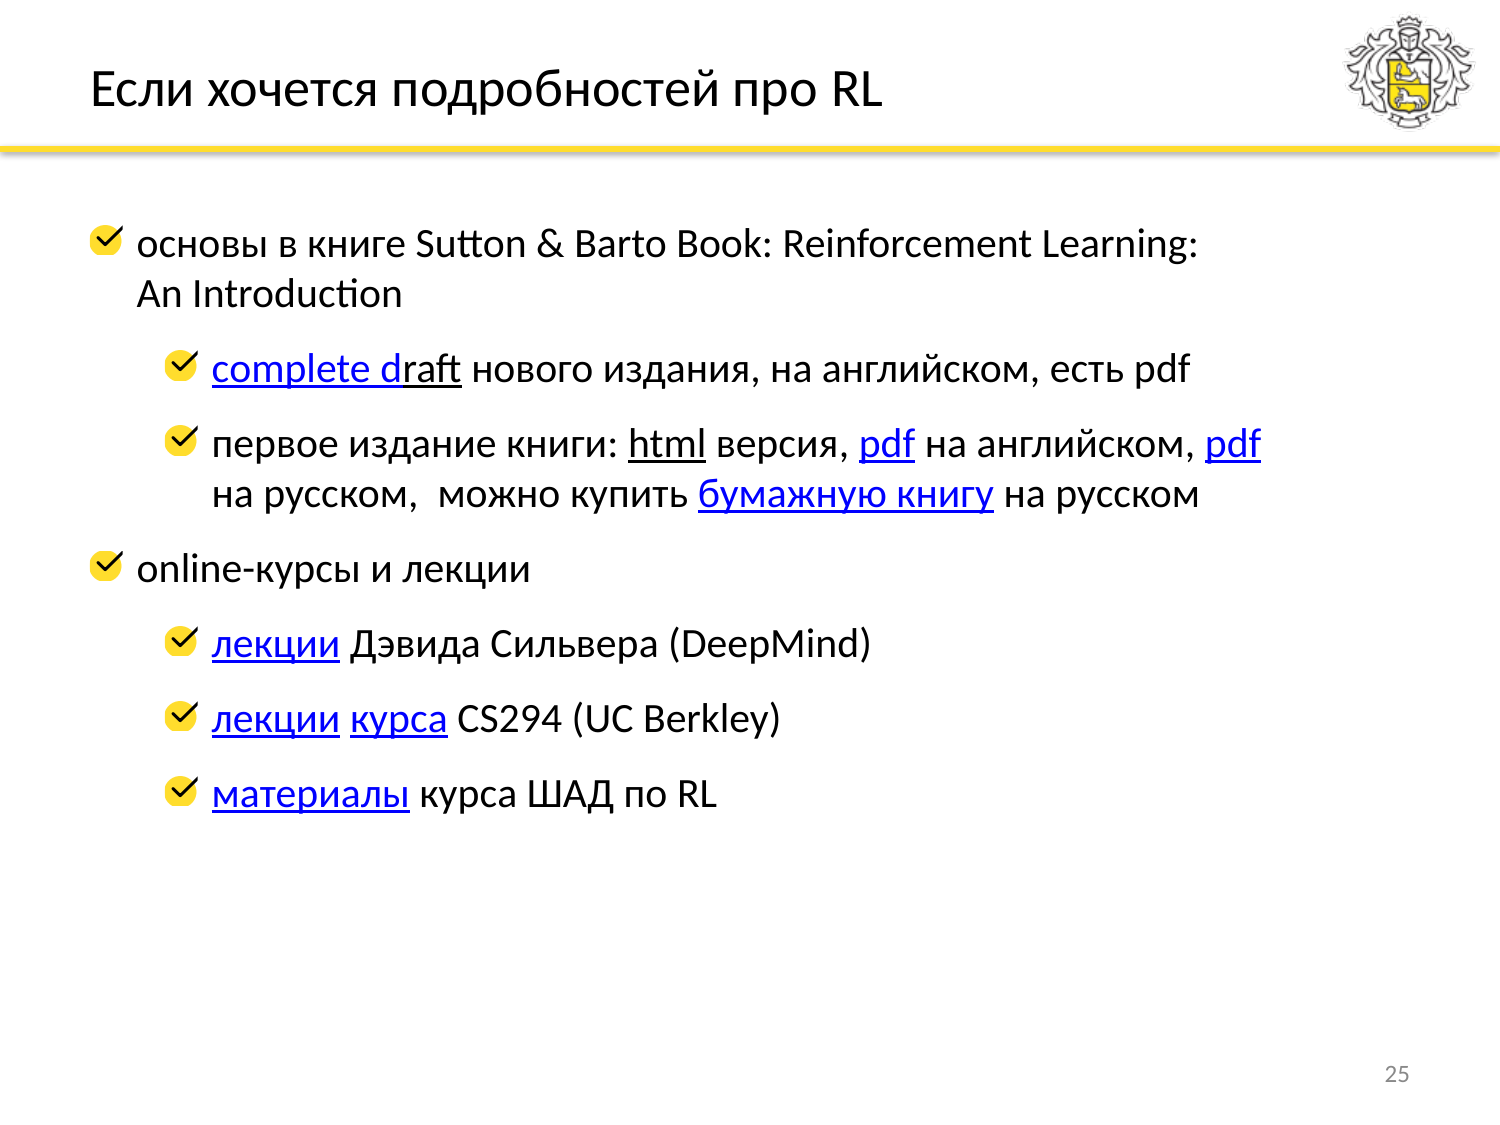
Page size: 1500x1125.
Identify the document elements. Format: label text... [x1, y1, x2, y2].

text_box основы в книге Sutton & Barto Book: Reinforcement Learning: An Introduction complete draft нового издания, на английском, есть pdf первое издание книги: html версия, pdf на английском, pdf на русском, можно купить бумажную книгу на русском оnline-курсы и лекции лекции Дэвида Сильвера (DeepMind) лекции курса CS294 (UC Berkley) материалы курса ШАД по RL [75, 208, 1306, 899]
title Если хочется подробностей про RL [75, 50, 1425, 119]
slide_number 25 [1074, 1042, 1425, 1103]
